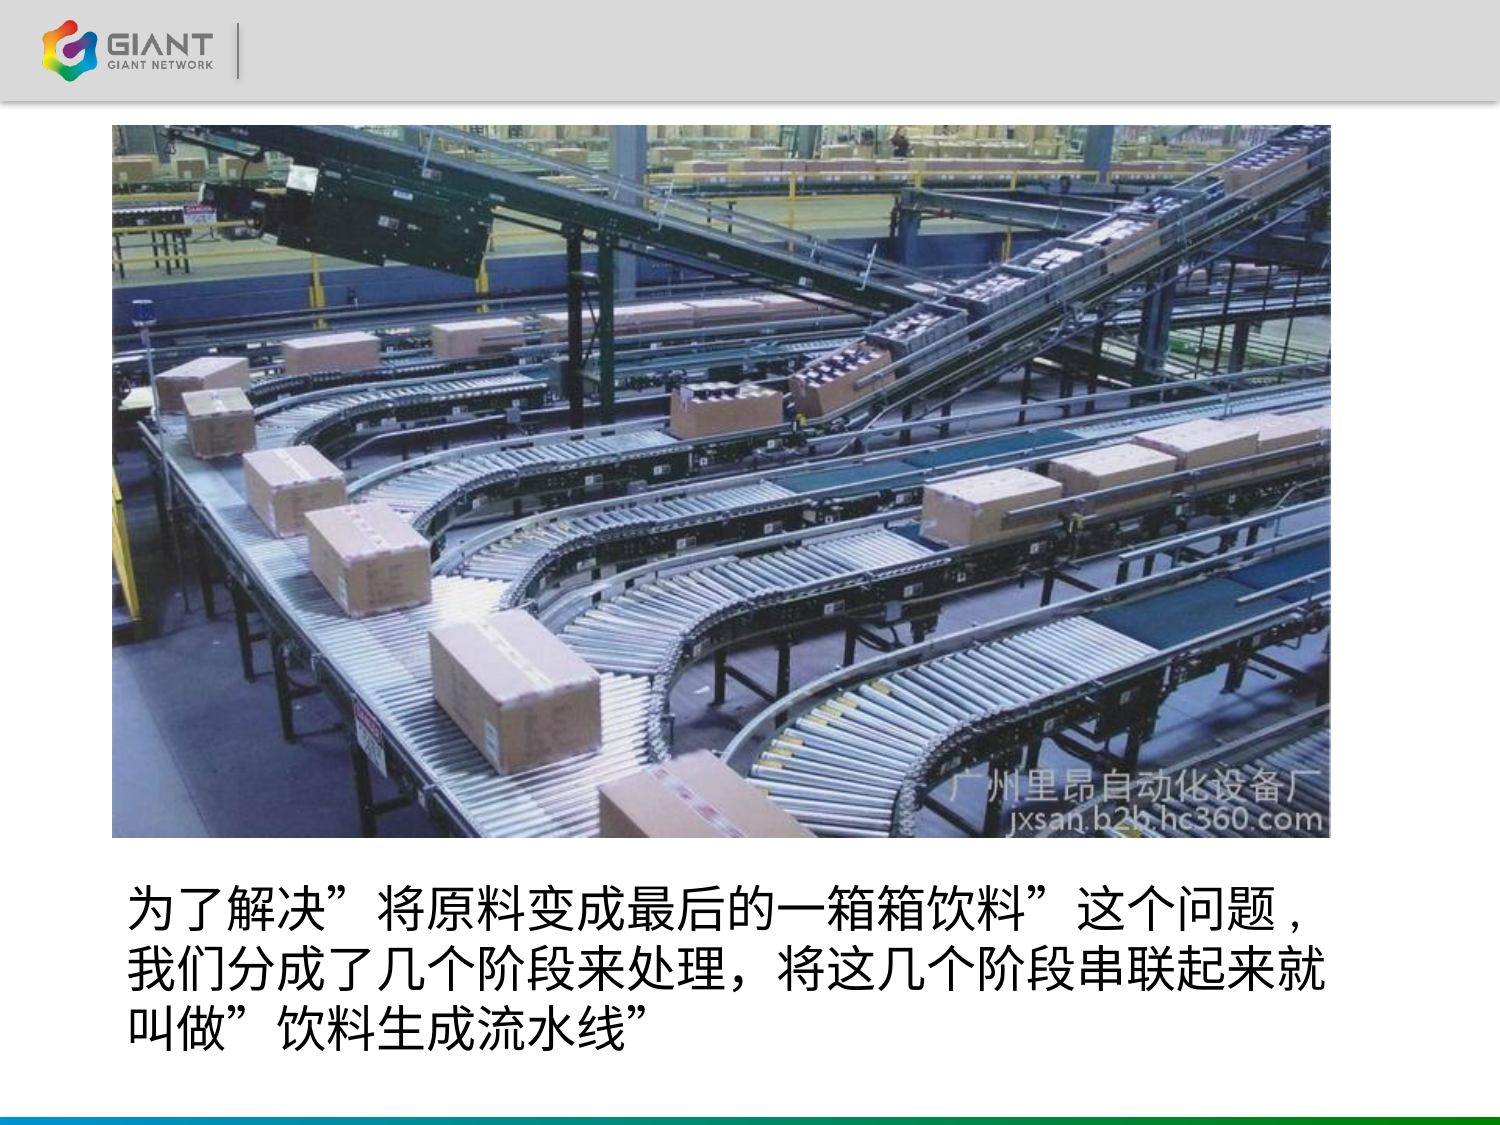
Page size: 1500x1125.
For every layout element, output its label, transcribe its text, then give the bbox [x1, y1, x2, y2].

picture [32, 9, 223, 92]
picture [111, 125, 1332, 839]
text_box 为了解决”将原料变成最后的一箱箱饮料”这个问题,我们分成了几个阶段来处理，将这几个阶段串联起来就叫做”饮料生成流水线” [112, 869, 1365, 1065]
